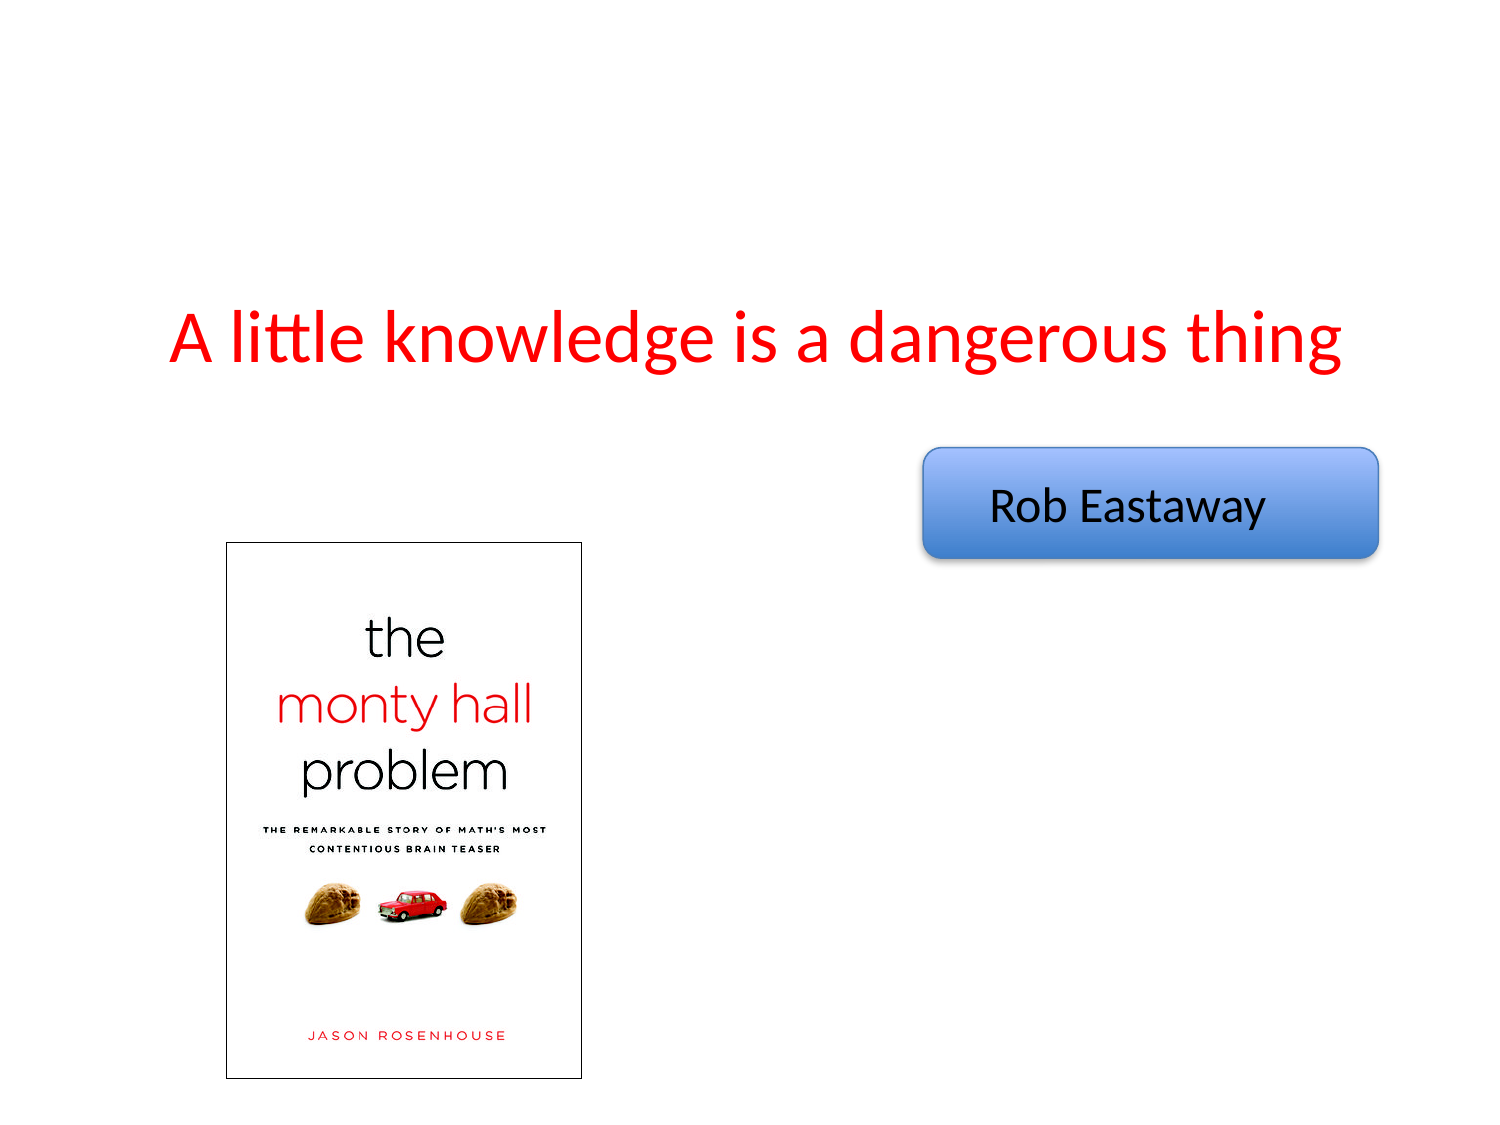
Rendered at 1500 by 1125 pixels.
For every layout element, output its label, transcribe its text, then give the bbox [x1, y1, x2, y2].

picture [225, 542, 582, 1079]
text_box [922, 446, 1380, 559]
text_box Rob Eastaway [974, 465, 1459, 541]
text_box A little knowledge is a dangerous thing [154, 280, 1435, 386]
